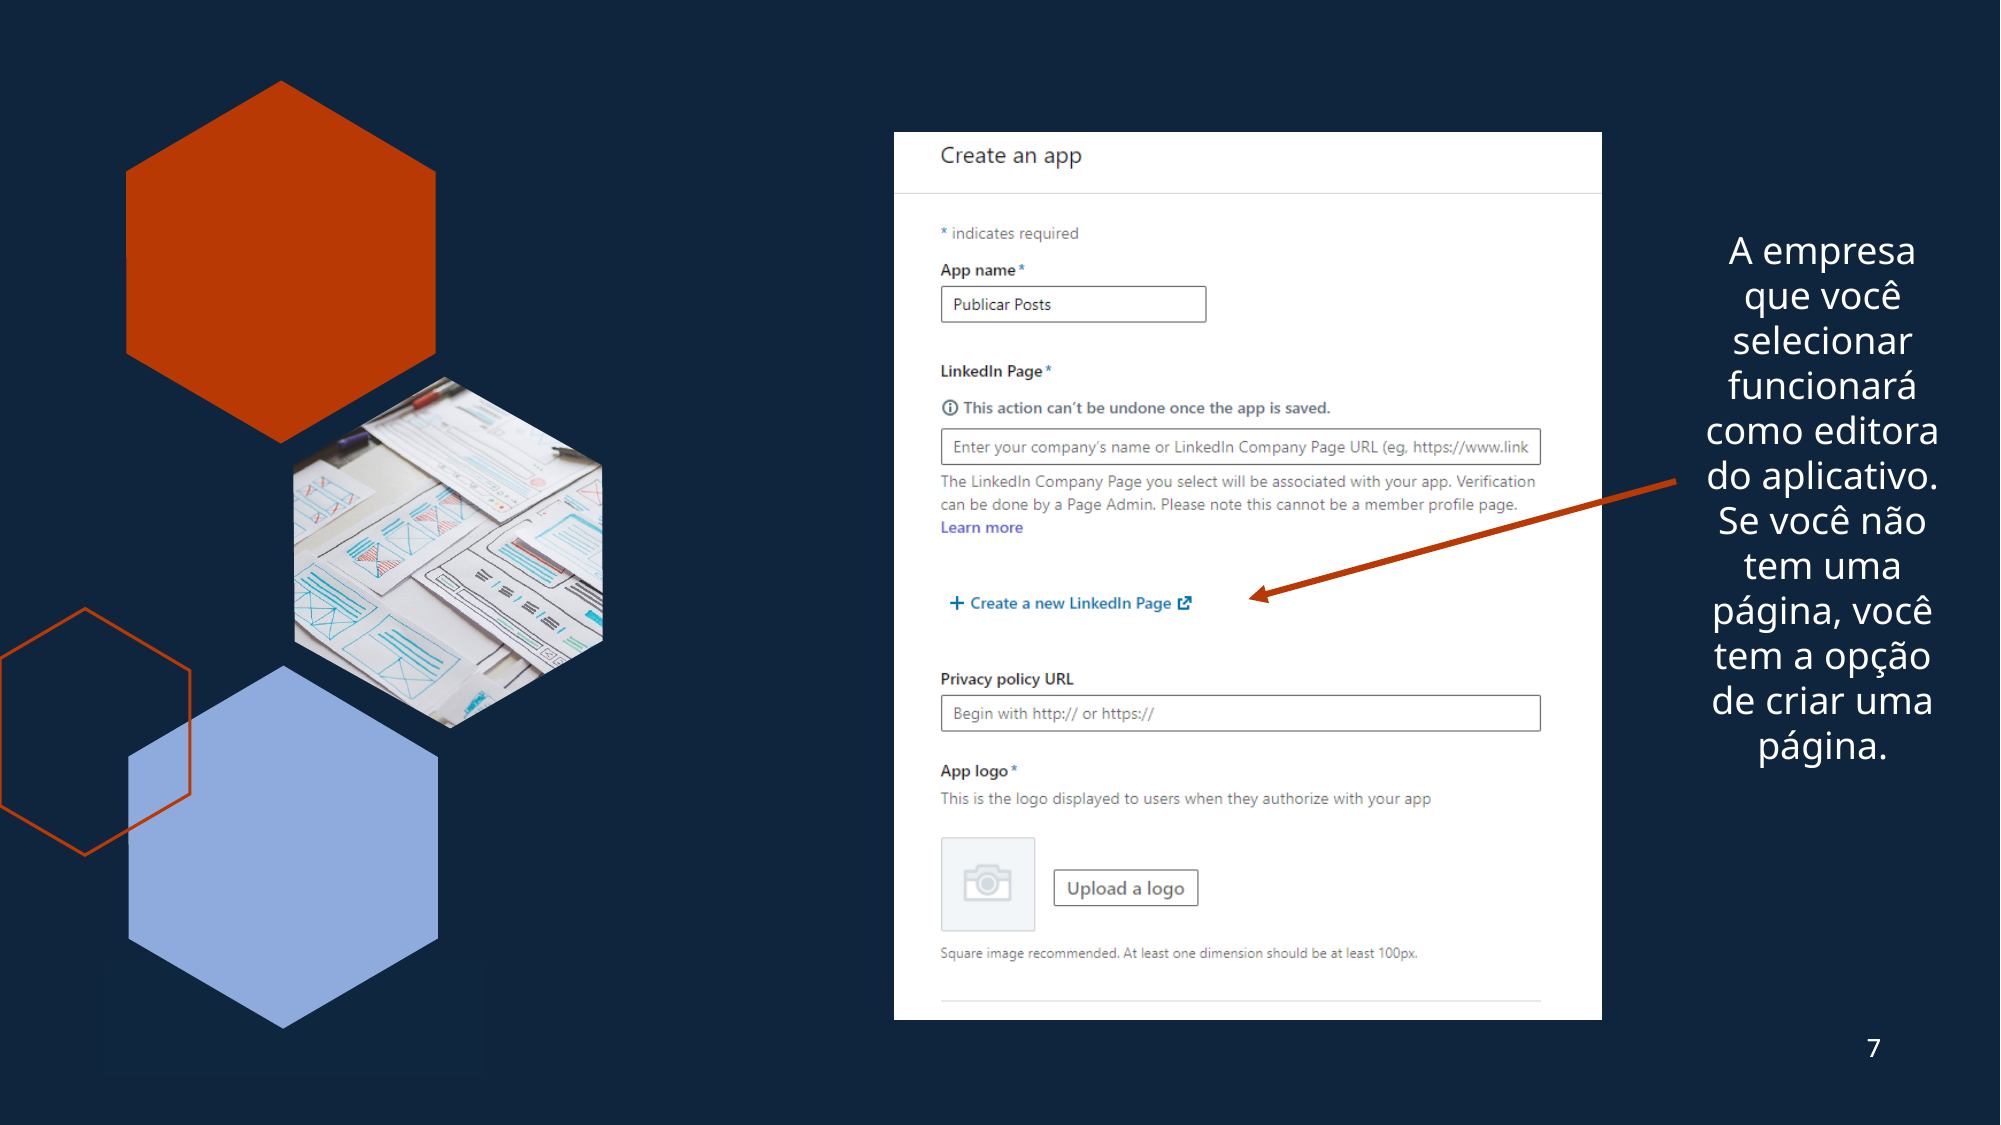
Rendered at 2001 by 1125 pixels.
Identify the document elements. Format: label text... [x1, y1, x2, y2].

picture [894, 132, 1602, 1020]
text_box 7 [1836, 1019, 1912, 1080]
picture [293, 376, 603, 729]
text_box A empresa que você selecionar funcionará como editora do aplicativo. Se você não tem uma página, você tem a opção de criar uma página. [1690, 220, 1956, 775]
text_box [1248, 481, 1677, 600]
